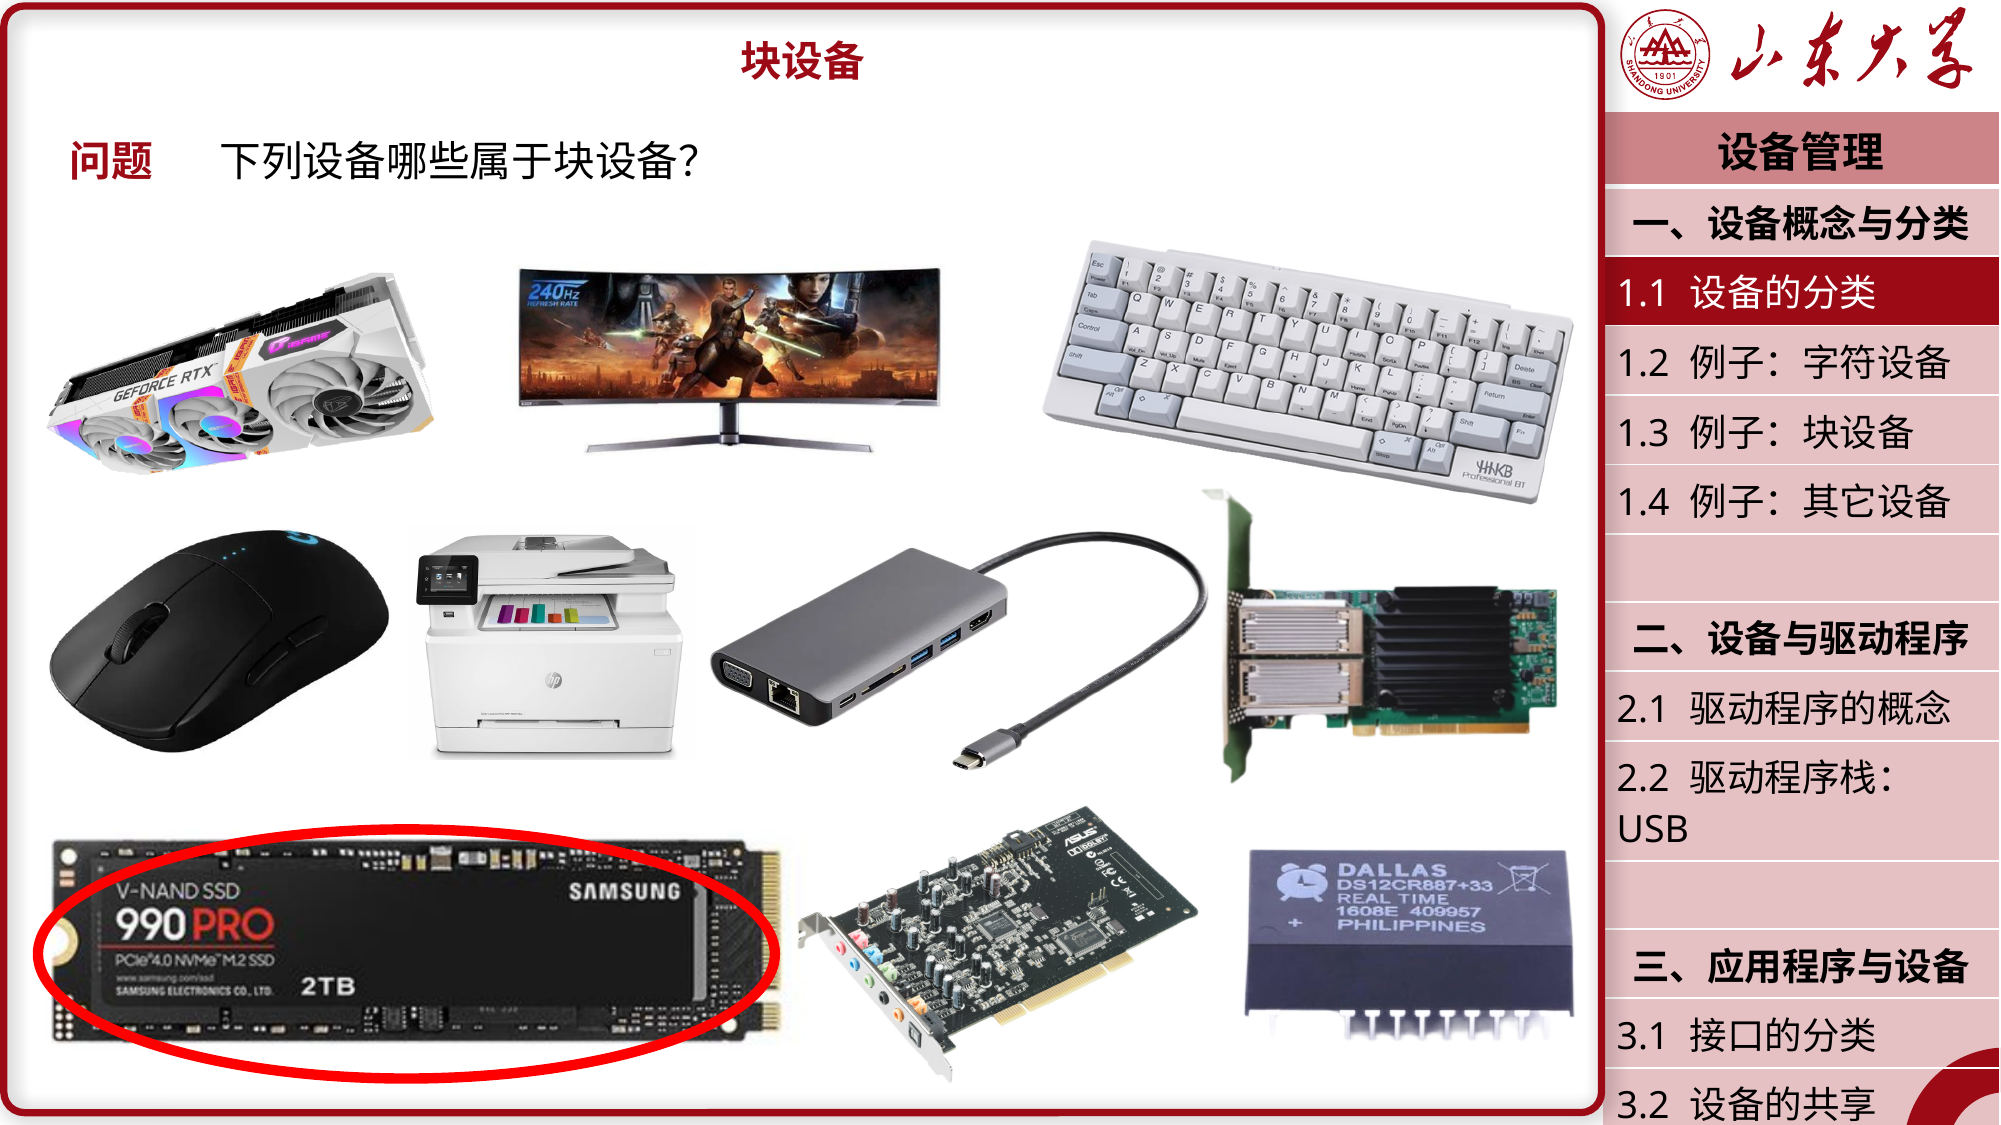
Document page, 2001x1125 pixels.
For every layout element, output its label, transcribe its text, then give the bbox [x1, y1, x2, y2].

table_cell 1.4 例子：其它设备 [1610, 112, 1614, 184]
table_cell 一、设备概念与分类 [1618, 189, 1999, 255]
table_header 类别 [1610, 999, 1614, 1067]
table_cell [1619, 535, 1999, 601]
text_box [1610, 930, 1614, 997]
table_cell 3.1 接口的分类 [1610, 603, 1614, 670]
table_cell 2.1 驱动程序的概念 [1610, 326, 1614, 394]
table_cell 3.1 接口的分类 [1619, 999, 1999, 1067]
table_cell 1.4 例子：其它设备 [1618, 465, 1999, 533]
table_cell [1610, 465, 1614, 533]
text_box [2, 4, 1603, 1114]
table_cell 2.2 驱动程序栈：USB [1610, 396, 1614, 464]
table_cell 三、应用程序与设备 [1610, 535, 1614, 601]
table_cell [1610, 189, 1614, 255]
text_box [37, 232, 1602, 1091]
text_box 块设备 问题 下列设备哪些属于块设备？ [54, 27, 1551, 193]
table_cell 二、设备与驱动程序 [1619, 603, 1999, 670]
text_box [1620, 5, 1977, 100]
table_cell 二、设备与驱动程序 [1610, 257, 1614, 325]
table_cell 3.2 设备的共享 [1610, 672, 1614, 740]
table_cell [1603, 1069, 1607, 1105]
table_cell 2.1 驱动程序的概念 [1619, 672, 1999, 740]
table_cell 潘润宇 2023.04 [1610, 742, 1614, 860]
text_box [1610, 862, 1614, 928]
table_header 系统调用 [1603, 1069, 1614, 1116]
table_cell 1.2 例子：字符设备 [1618, 326, 1999, 394]
table_cell 3.2 设备的共享 [1603, 1069, 1999, 1125]
table_cell 1.1 设备的分类 [1618, 257, 1999, 325]
table_cell 2.2 驱动程序栈：USB [1619, 742, 1999, 860]
table_cell 1.3 例子：块设备 [1618, 396, 1999, 464]
table_cell 三、应用程序与设备 [1619, 930, 1999, 997]
table_cell [1619, 862, 1999, 928]
table_header 设备管理 [1618, 112, 1999, 184]
